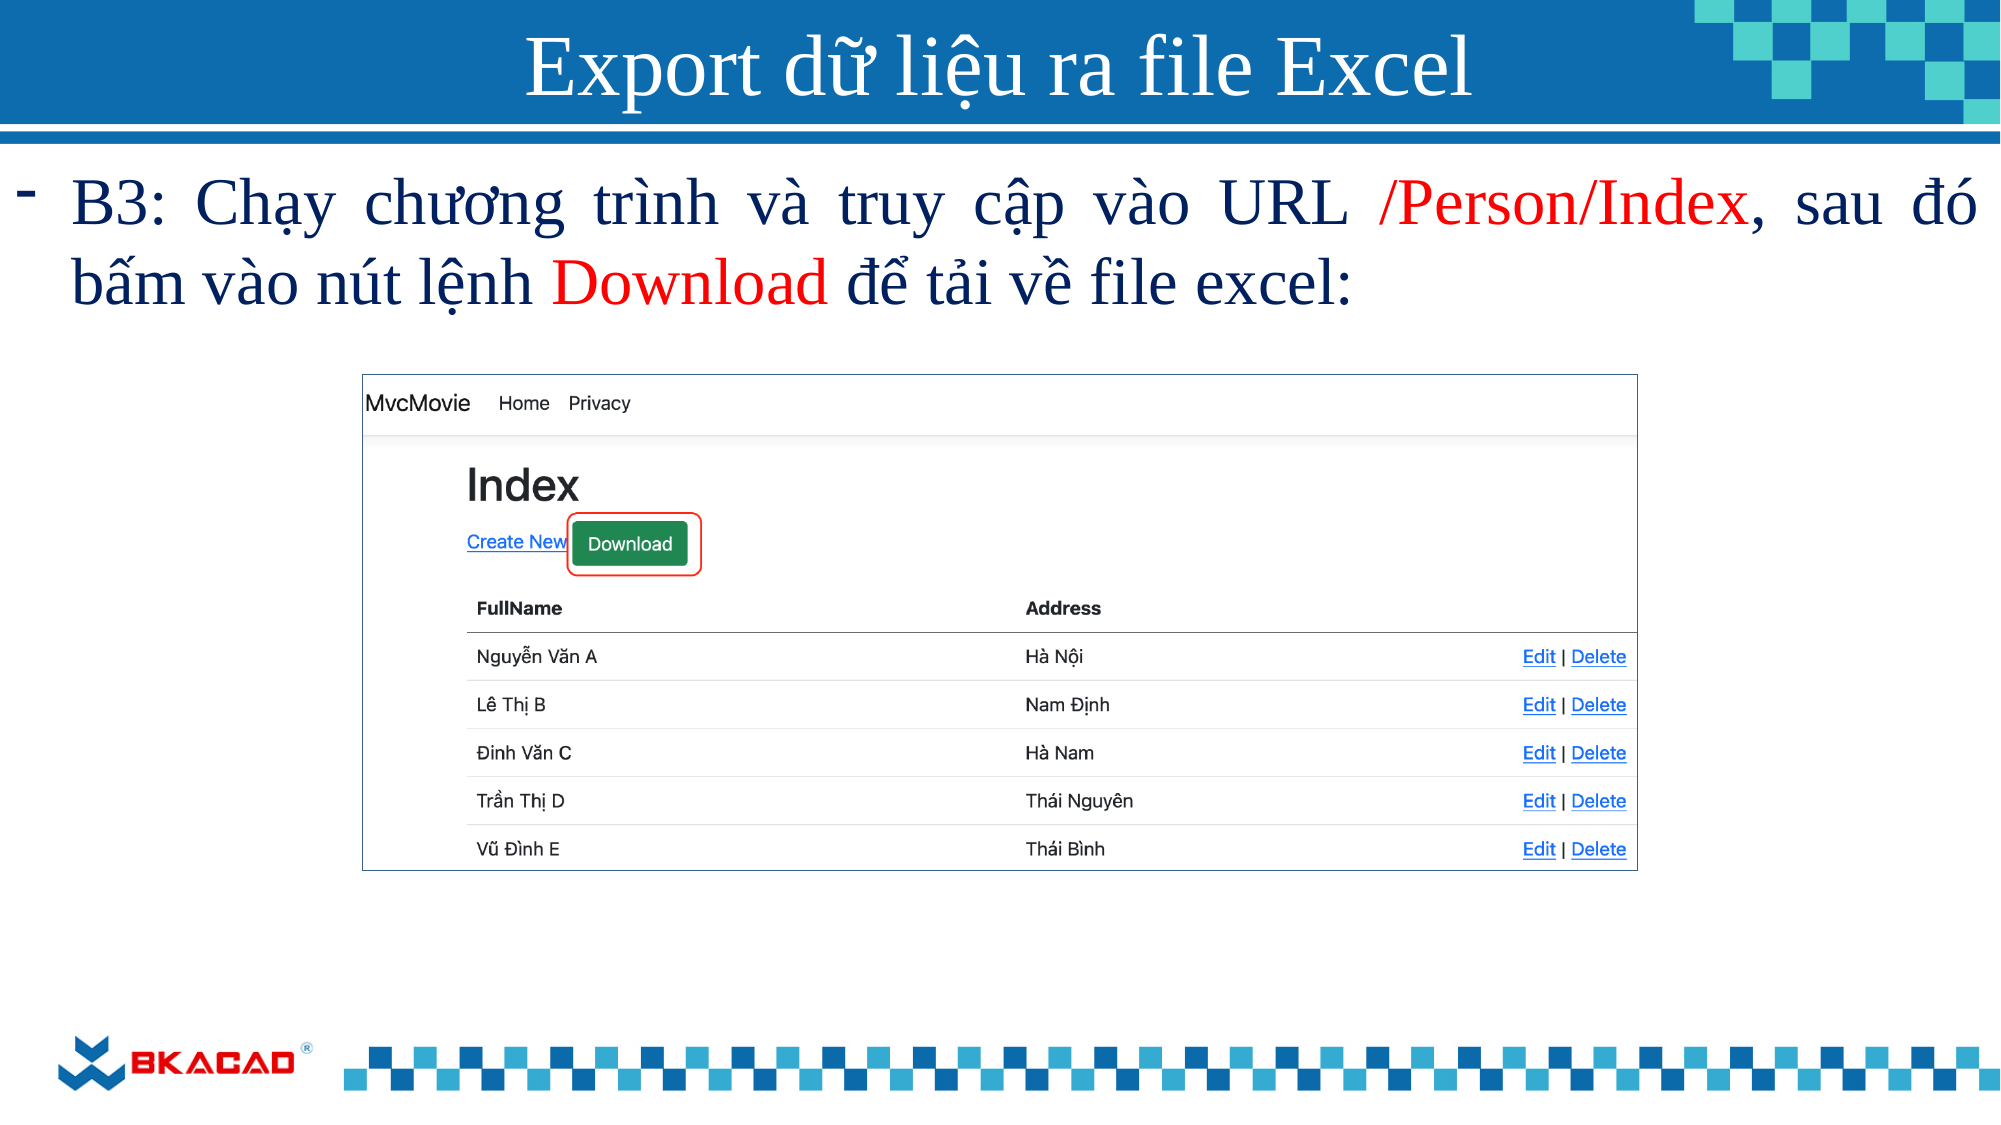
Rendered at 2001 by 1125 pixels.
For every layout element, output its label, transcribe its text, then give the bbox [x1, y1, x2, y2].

picture [0, 0, 2001, 1125]
title Export dữ liệu ra file Excel [0, 0, 2000, 121]
list B3: Chạy chương trình và truy cập vào URL /Person/Index, sau đó bấm vào nút lệnh Download để tải về file excel: [0, 149, 1995, 375]
